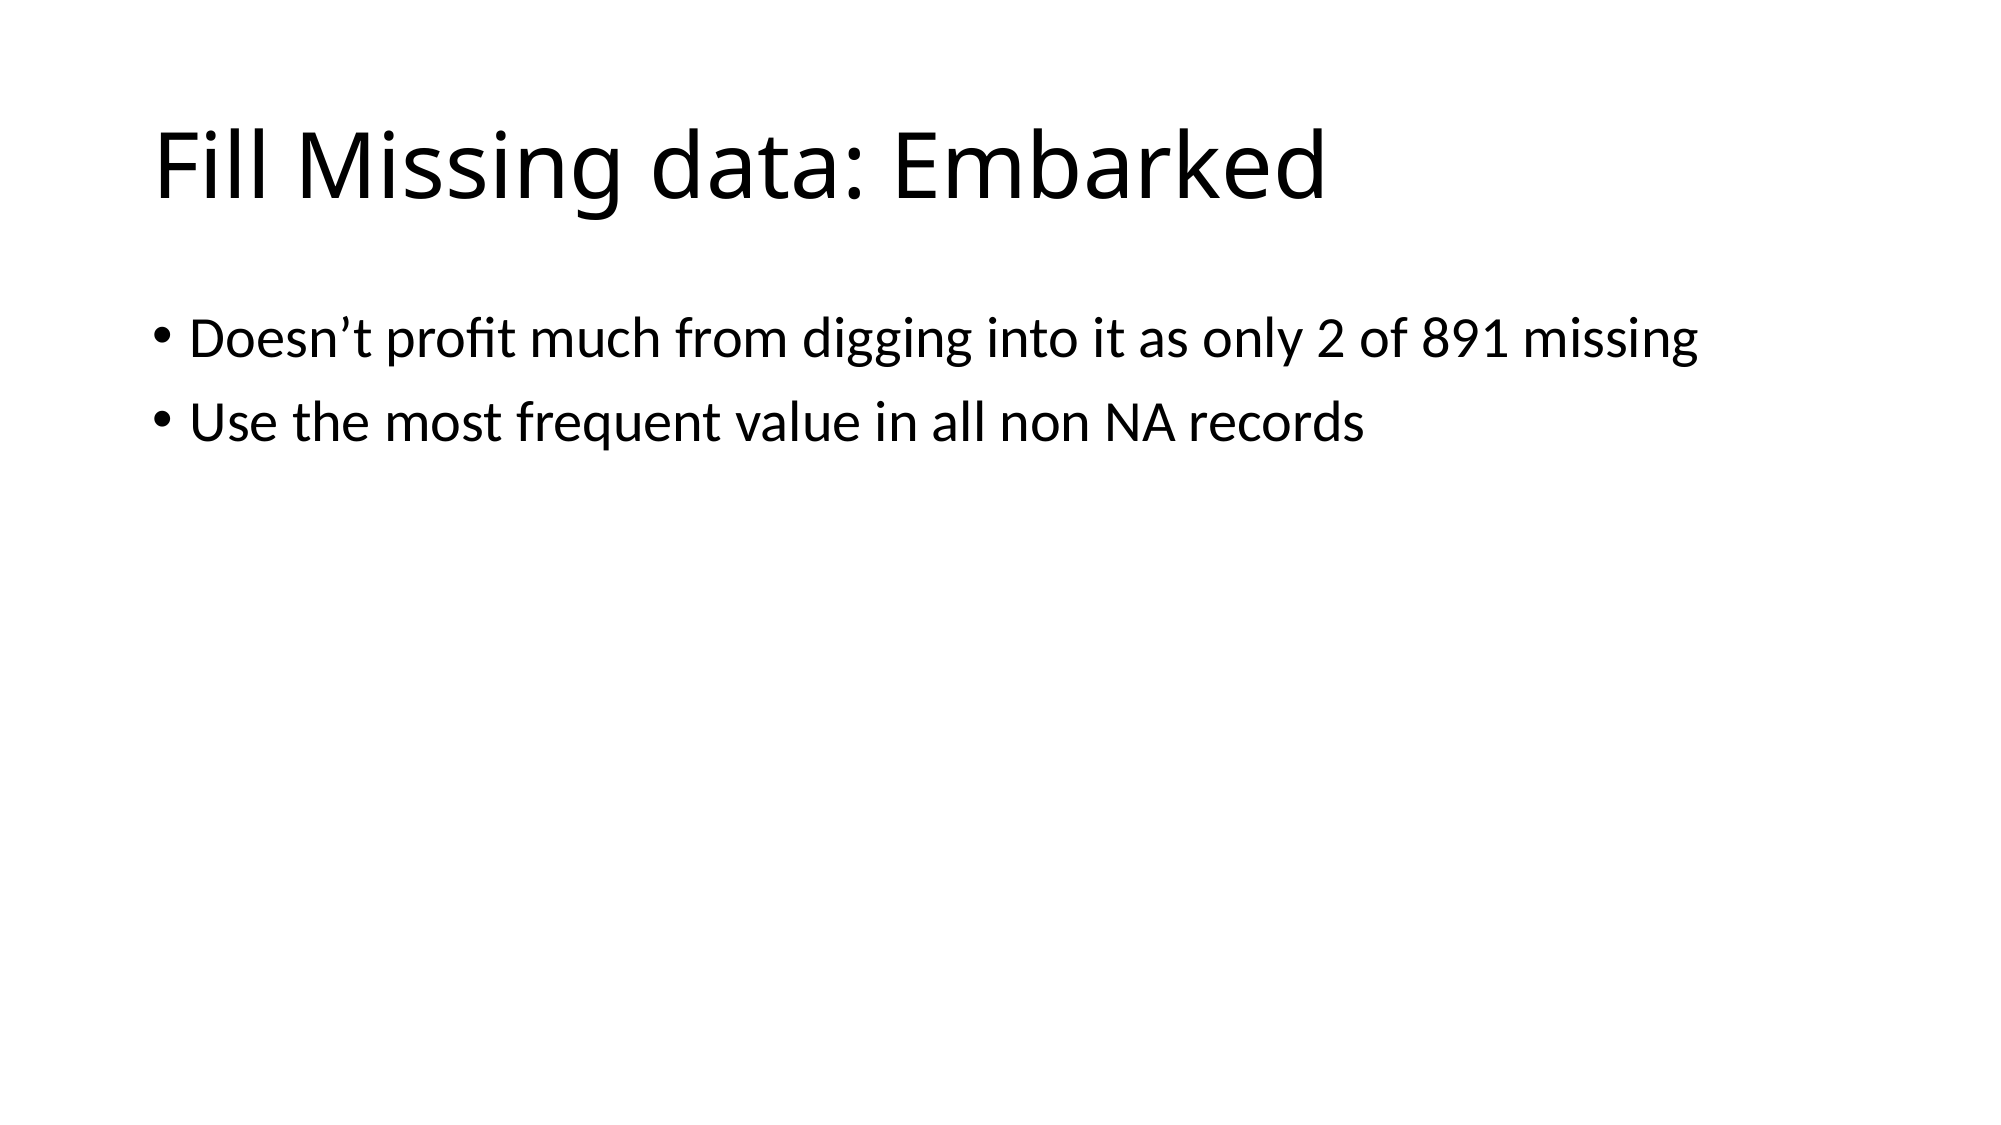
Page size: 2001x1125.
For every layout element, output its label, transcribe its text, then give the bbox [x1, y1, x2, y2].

title Fill Missing data: Embarked [137, 59, 1863, 278]
list Doesn’t profit much from digging into it as only 2 of 891 missing Use the most frequent value in all non NA records [137, 299, 1863, 1014]
